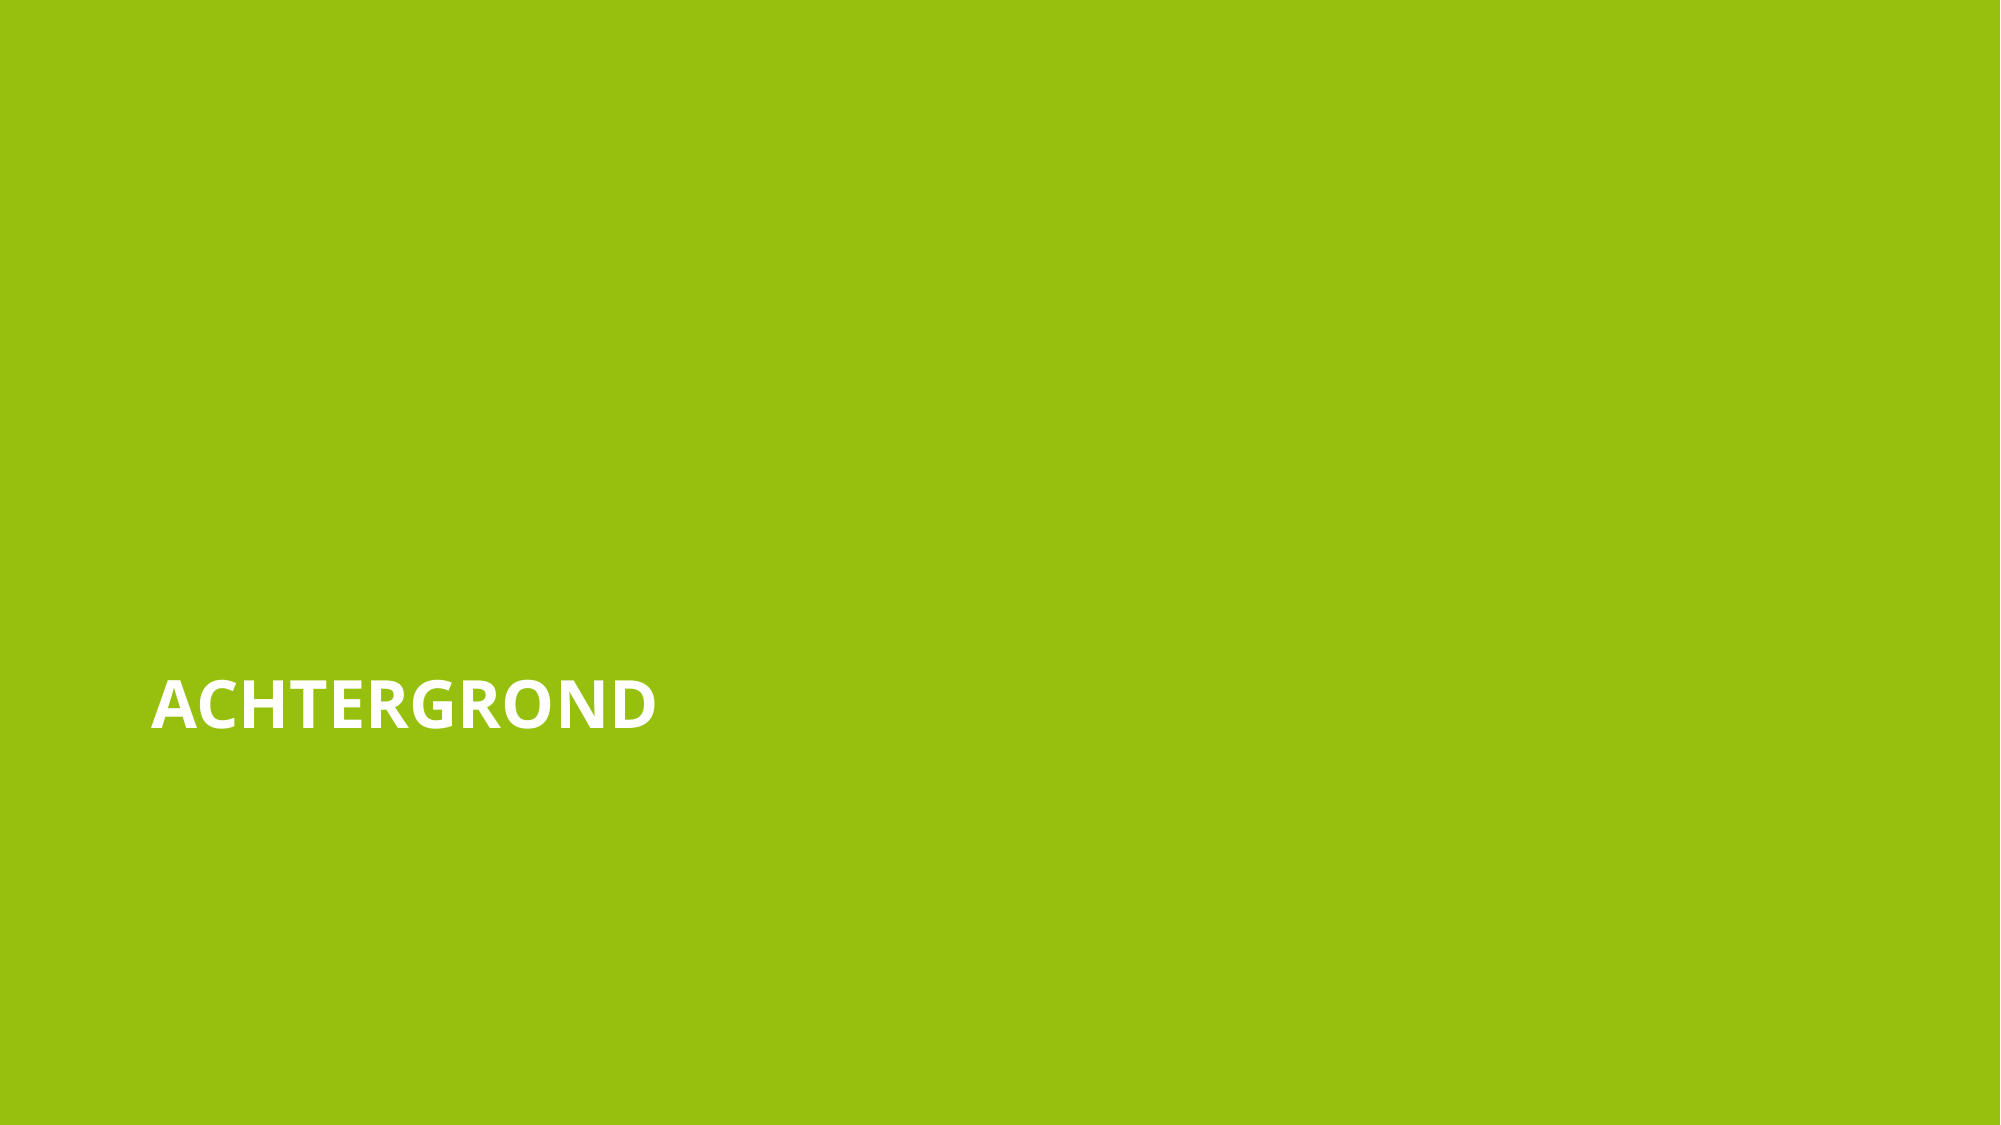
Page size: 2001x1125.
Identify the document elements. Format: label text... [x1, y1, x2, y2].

title ACHTERGROND [136, 280, 1862, 749]
